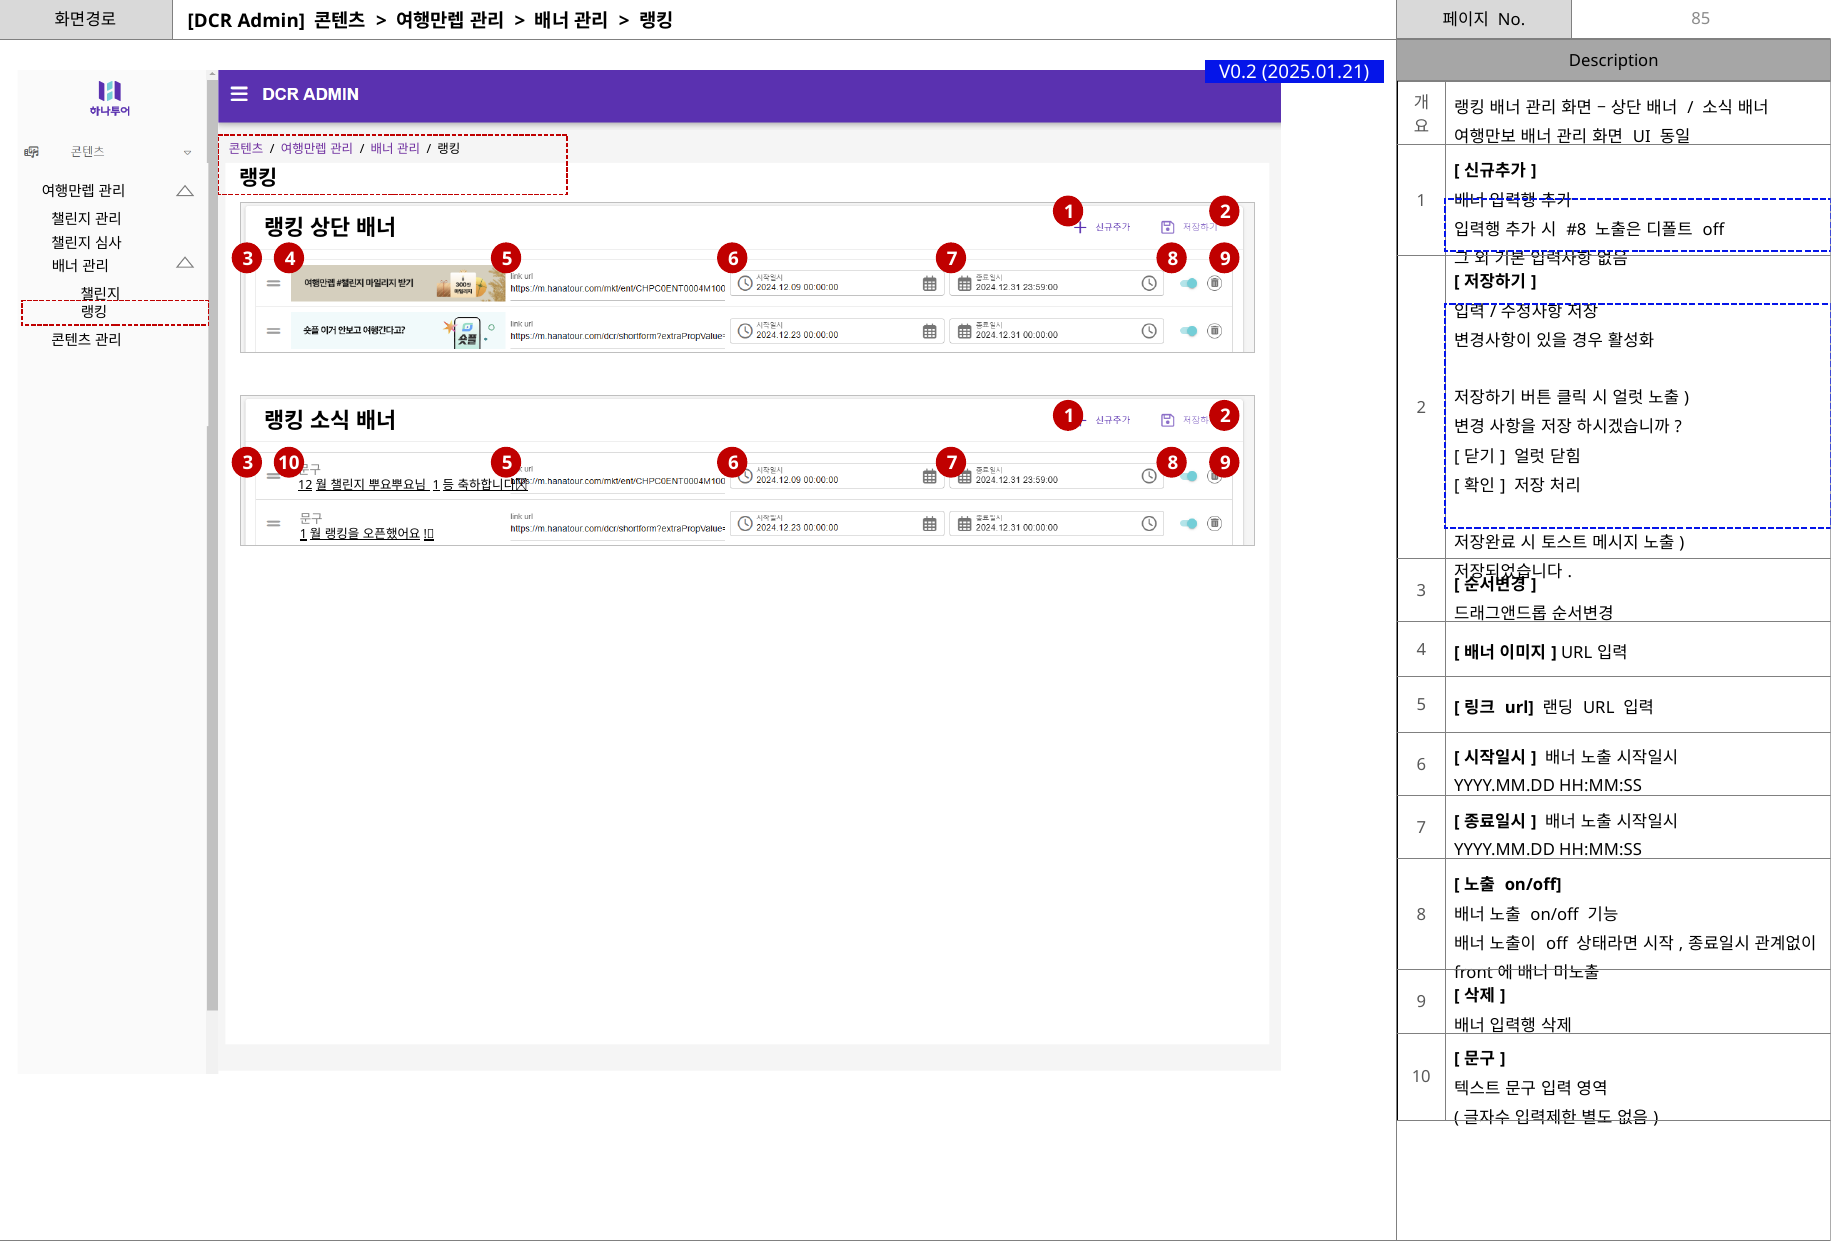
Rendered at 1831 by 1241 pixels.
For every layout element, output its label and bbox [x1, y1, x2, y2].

table_cell [1398, 256, 1445, 558]
table_cell [1398, 970, 1445, 1033]
text_box [42, 181, 194, 349]
table_cell [1446, 970, 1831, 1033]
table_cell [1398, 677, 1445, 732]
text_box [219, 114, 1282, 1072]
slide_number [1656, 1, 1746, 39]
table_cell [1446, 1034, 1831, 1120]
table_cell [1446, 677, 1831, 732]
table_cell [1446, 859, 1831, 969]
table_cell [1398, 796, 1445, 858]
text_box [1444, 303, 1831, 529]
table_header [1398, 82, 1445, 144]
table_cell [1398, 559, 1445, 621]
table_cell [1446, 622, 1831, 676]
table_cell [1446, 145, 1831, 199]
table_cell [1446, 796, 1831, 858]
table_header [1446, 82, 1831, 144]
table_cell [1446, 256, 1831, 304]
table_cell [1446, 733, 1831, 795]
table_cell [1398, 1034, 1445, 1120]
table_cell [1398, 733, 1445, 795]
table_cell [1398, 622, 1445, 676]
text_box [1205, 60, 1384, 83]
table_cell [1398, 145, 1445, 255]
picture [17, 70, 1281, 1074]
table_cell [1398, 859, 1445, 969]
table_cell [1446, 559, 1831, 621]
table_cell [1446, 529, 1831, 558]
text_box [1444, 198, 1831, 252]
title [172, 4, 1380, 40]
